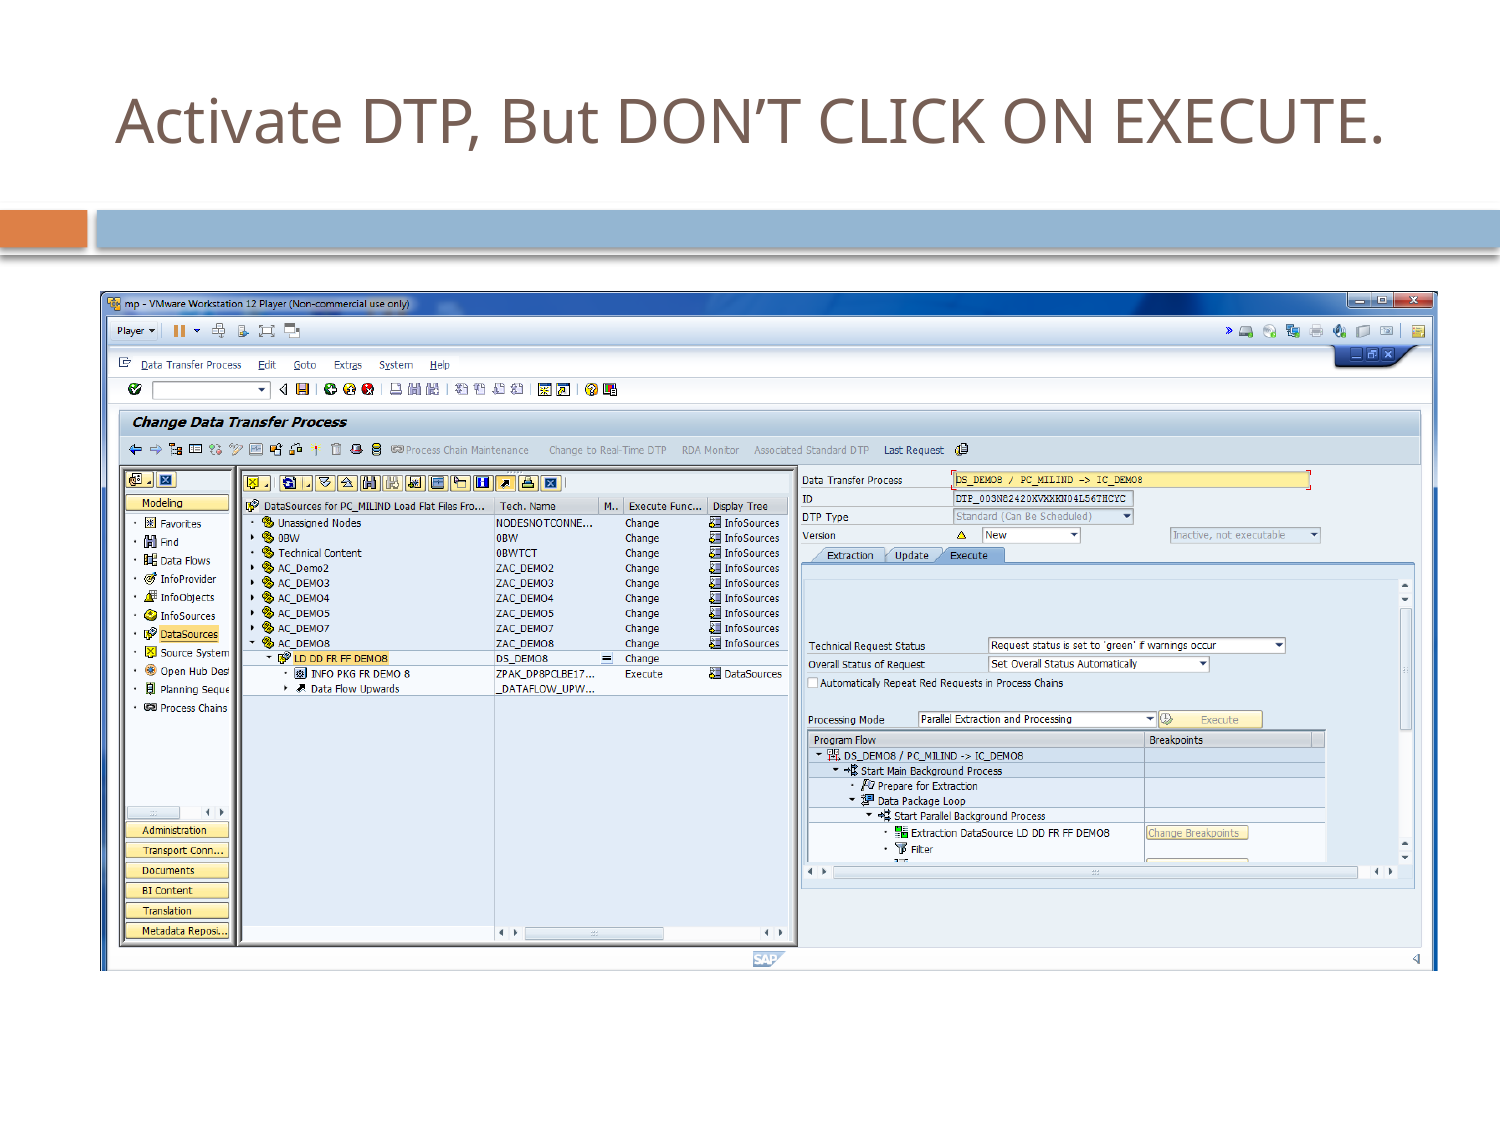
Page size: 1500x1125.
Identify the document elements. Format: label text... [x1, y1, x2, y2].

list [100, 291, 1439, 972]
title Activate DTP, But DON’T CLICK ON EXECUTE. [100, 37, 1438, 200]
